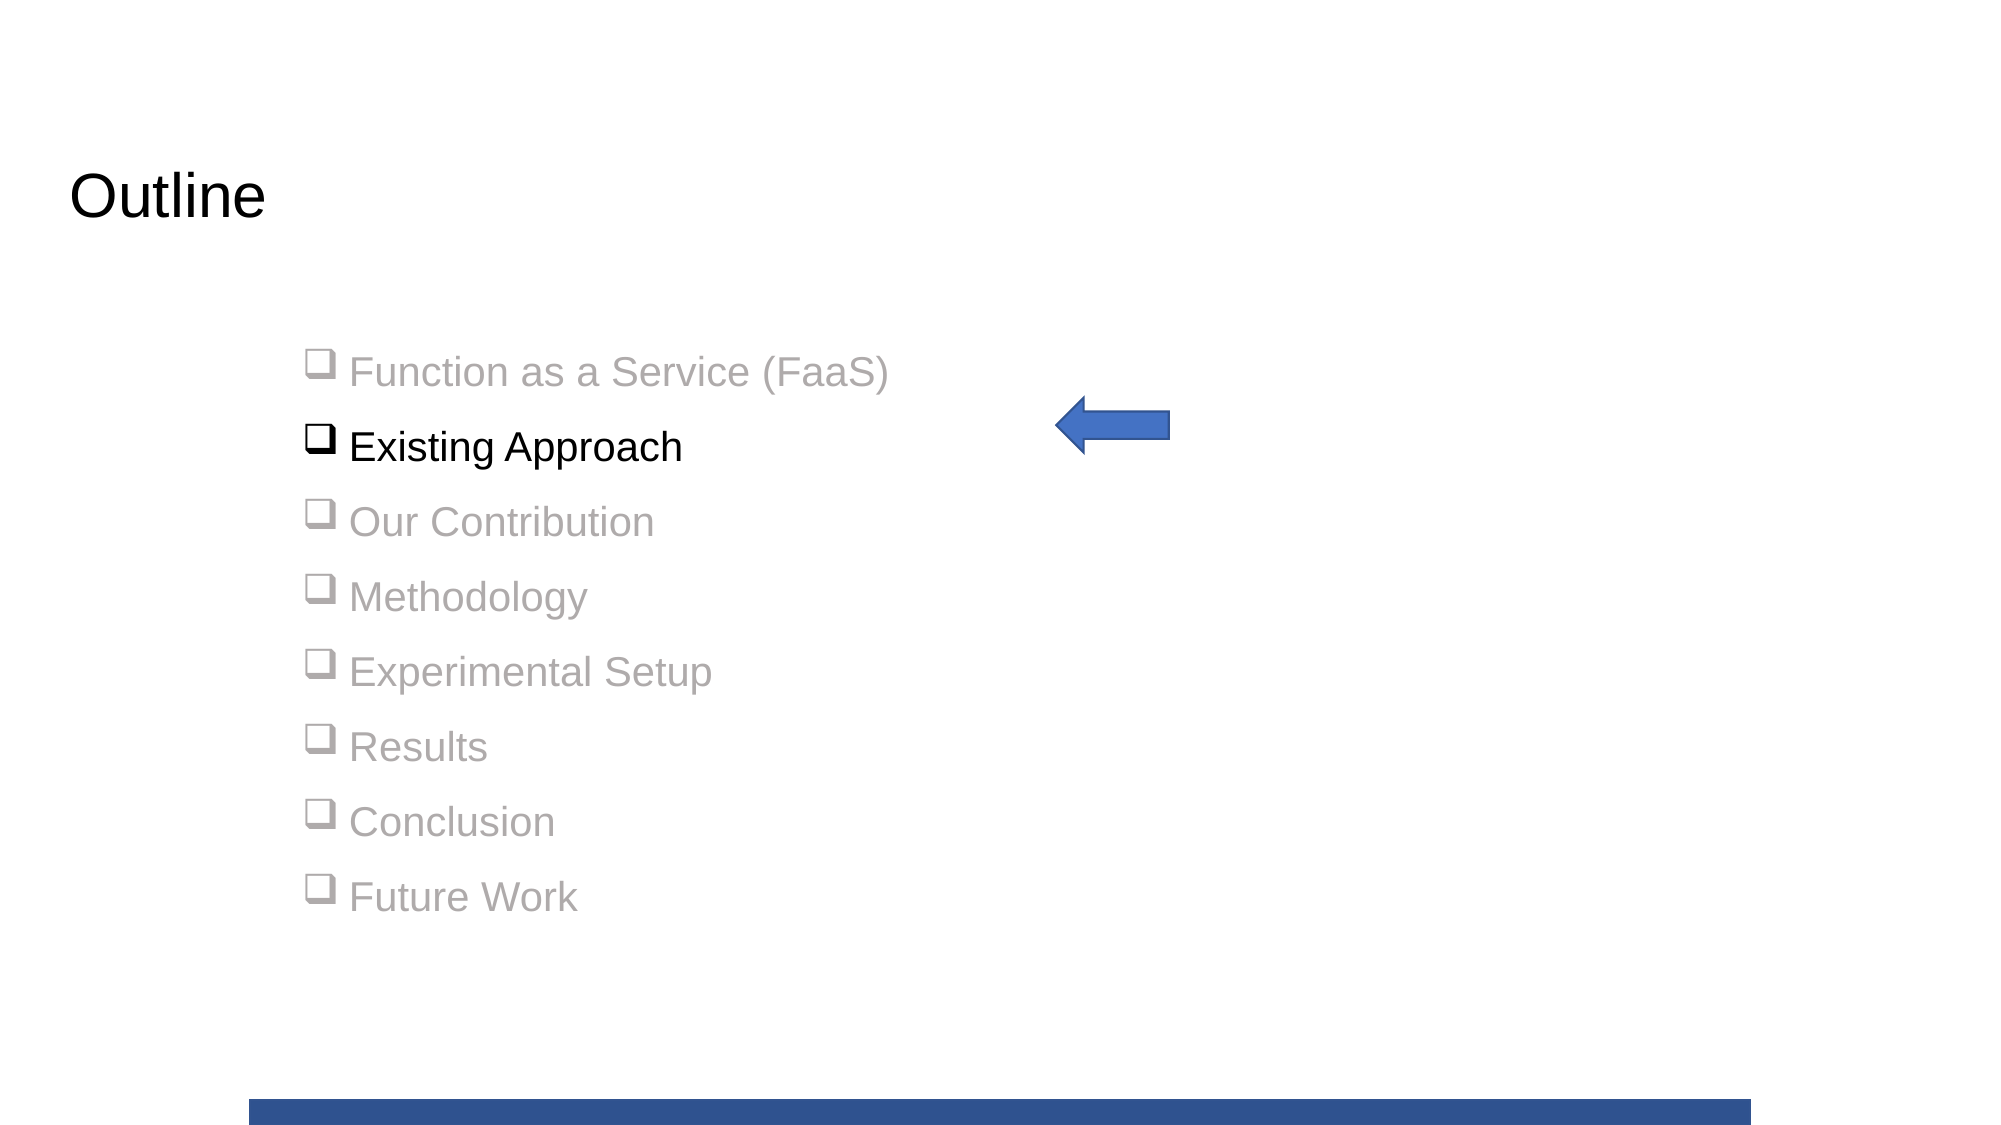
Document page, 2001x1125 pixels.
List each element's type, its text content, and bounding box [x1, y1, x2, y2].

text_box [249, 1099, 1751, 1125]
text_box [1054, 395, 1170, 456]
list Function as a Service (FaaS) Existing Approach Our Contribution Methodology Experimental Setup Results Conclusion Future Work [302, 319, 1698, 1004]
title Outline [69, 163, 1931, 231]
